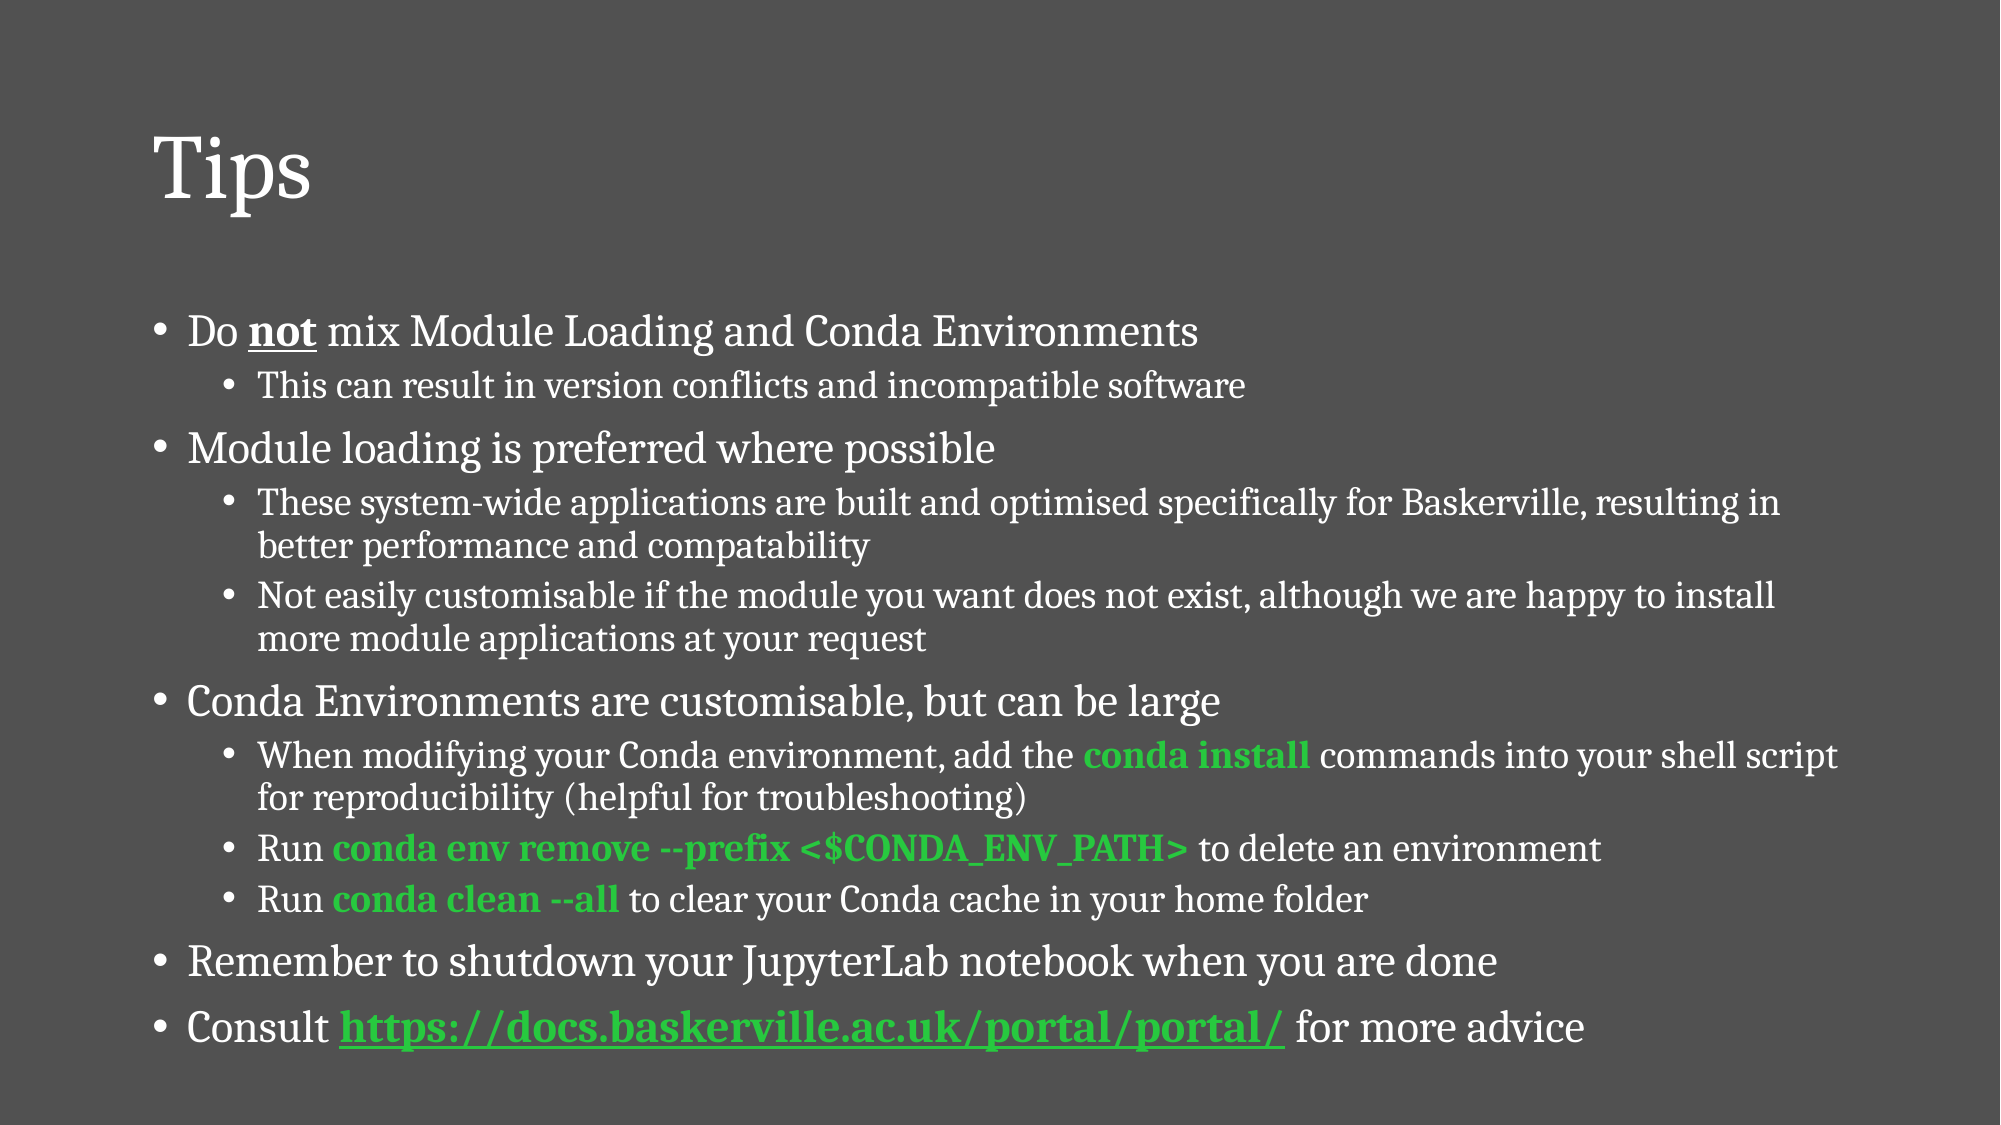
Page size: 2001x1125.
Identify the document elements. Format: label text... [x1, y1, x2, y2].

title Tips [137, 59, 1863, 278]
list Do not mix Module Loading and Conda Environments This can result in version conflicts and incompatible software Module loading is preferred where possible These system-wide applications are built and optimised specifically for Baskerville, resulting in better performance and compatability Not easily customisable if the module you want does not exist, although we are happy to install more module applications at your request Conda Environments are customisable, but can be large When modifying your Conda environment, add the conda install commands into your shell script for reproducibility (helpful for troubleshooting) Run conda env remove --prefix <$CONDA_ENV_PATH> to delete an environment Run conda clean --all to clear your Conda cache in your home folder Remember to shutdown your JupyterLab notebook when you are done Consult https://docs.baskerville.ac.uk/portal/portal/ for more advice [137, 299, 1863, 1066]
